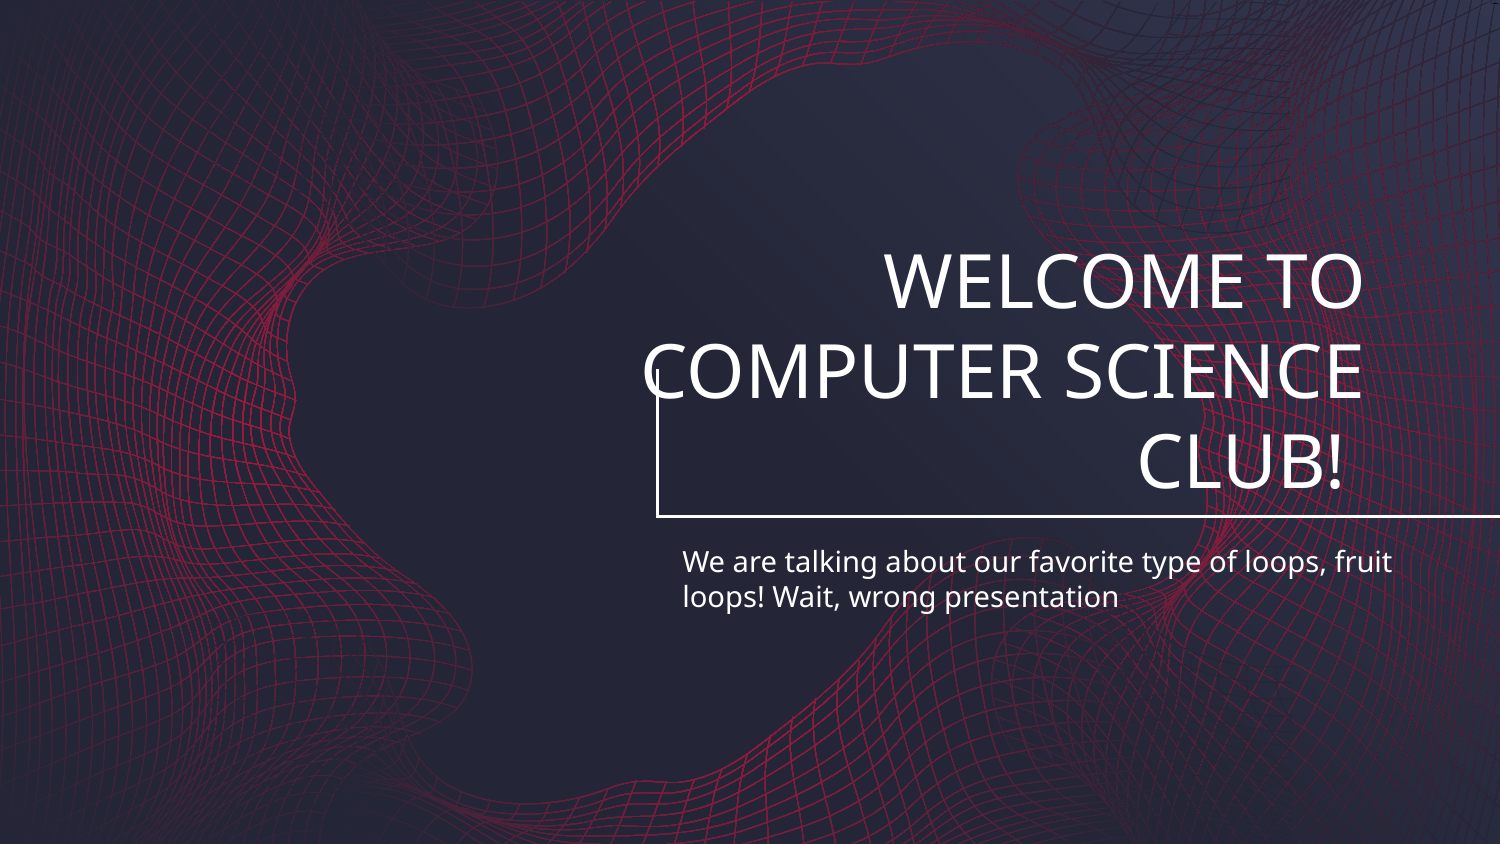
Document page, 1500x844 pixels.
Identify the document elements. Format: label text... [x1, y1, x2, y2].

text_box We are talking about our favorite type of loops, fruit loops! Wait, wrong presentation [667, 528, 1484, 662]
title WELCOME TO COMPUTER SCIENCE CLUB! [599, 252, 1381, 486]
